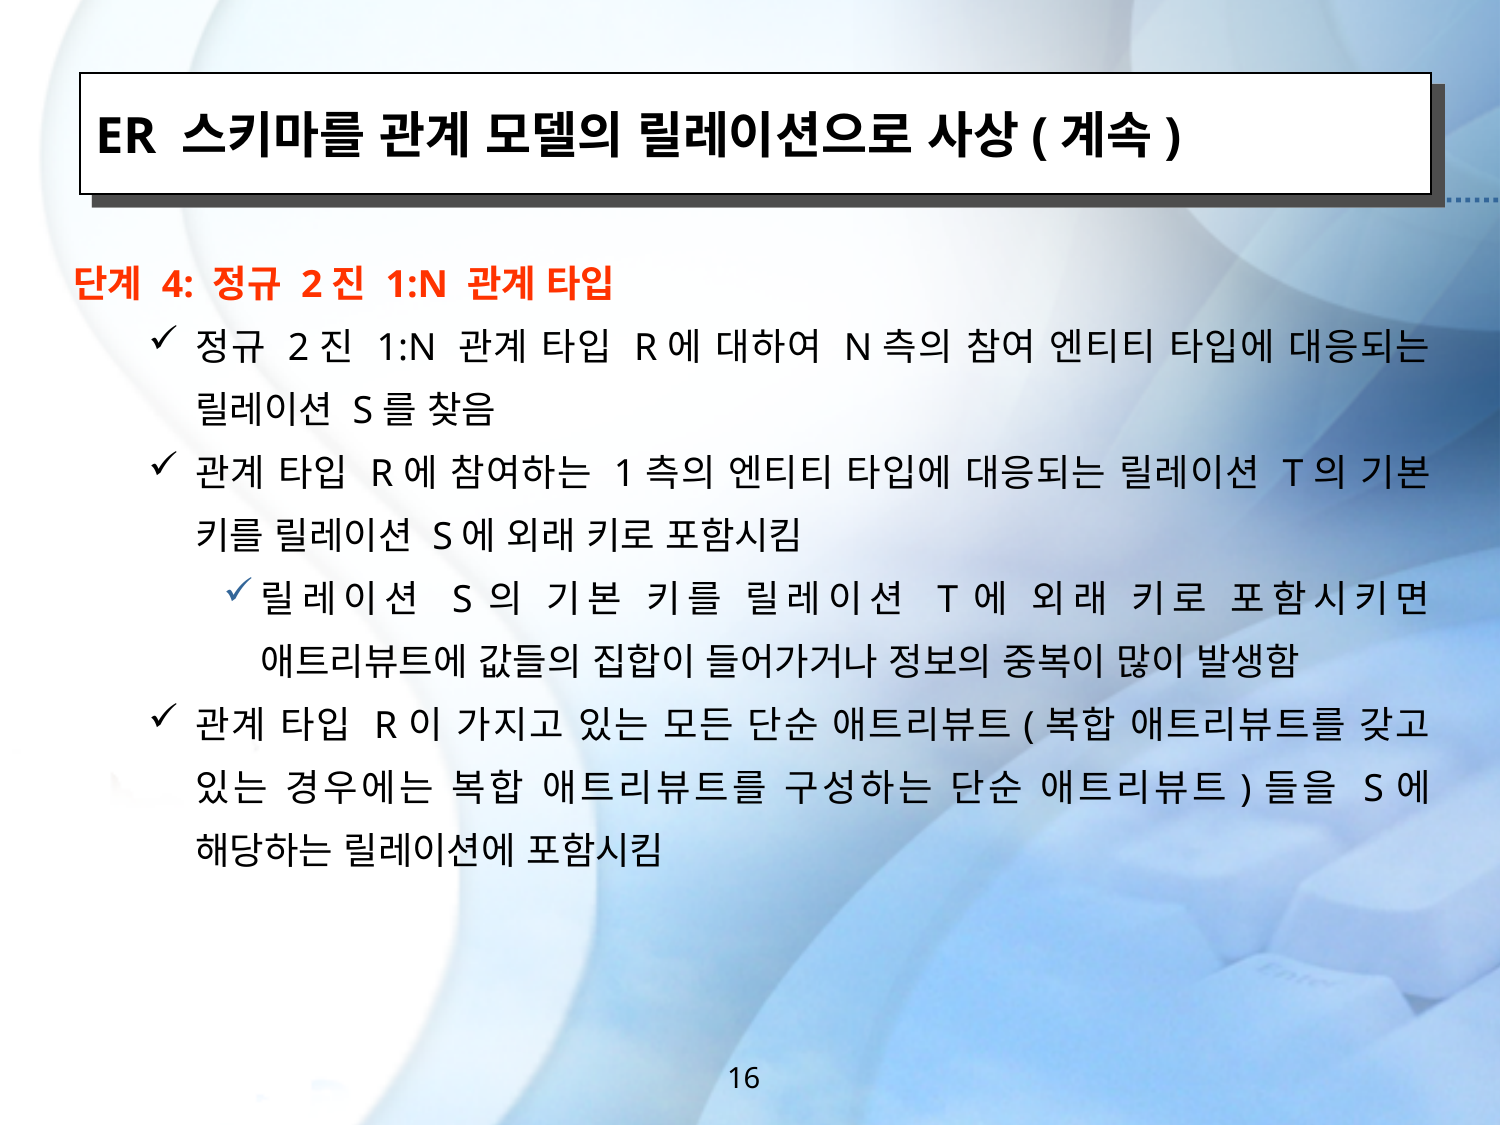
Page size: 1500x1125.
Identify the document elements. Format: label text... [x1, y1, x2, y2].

slide_number 16 [612, 1051, 876, 1107]
text_box ER 스키마를 관계 모델의 릴레이션으로 사상(계속) [80, 72, 1431, 194]
list 단계 4: 정규 2진 1:N 관계 타입 정규 2진 1:N 관계 타입 R에 대하여 N측의 참여 엔티티 타입에 대응되는 릴레이션 S를 찾음 관계 타입 R에 참여하는 1측의 엔티티 타입에 대응되는 릴레이션 T의 기본 키를 릴레이션 S에 외래 키로 포함시킴 릴레이션 S의 기본 키를 릴레이션 T에 외래 키로 포함시키면 애트리뷰트에 값들의 집합이 들어가거나 정보의 중복이 많이 발생함 관계 타입 R이 가지고 있는 모든 단순 애트리뷰트(복합 애트리뷰트를 갖고 있는 경우에는 복합 애트리뷰트를 구성하는 단순 애트리뷰트)들을 S에 해당하는 릴레이션에 포함시킴 [58, 234, 1446, 1040]
picture [0, 0, 1500, 1125]
